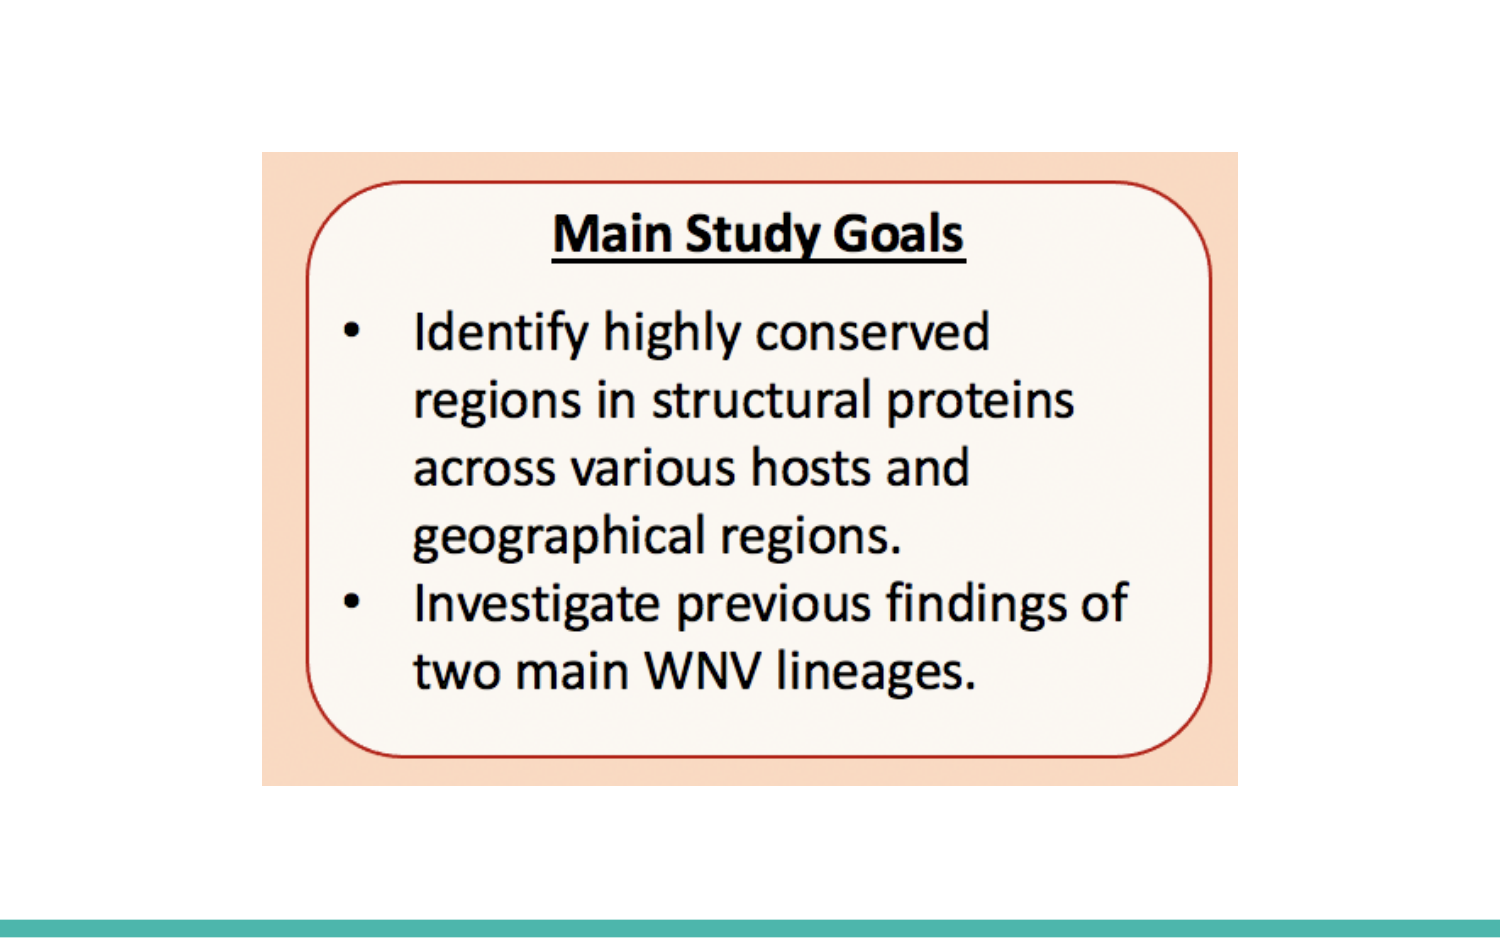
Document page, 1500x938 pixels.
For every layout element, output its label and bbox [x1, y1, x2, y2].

picture [262, 152, 1238, 786]
